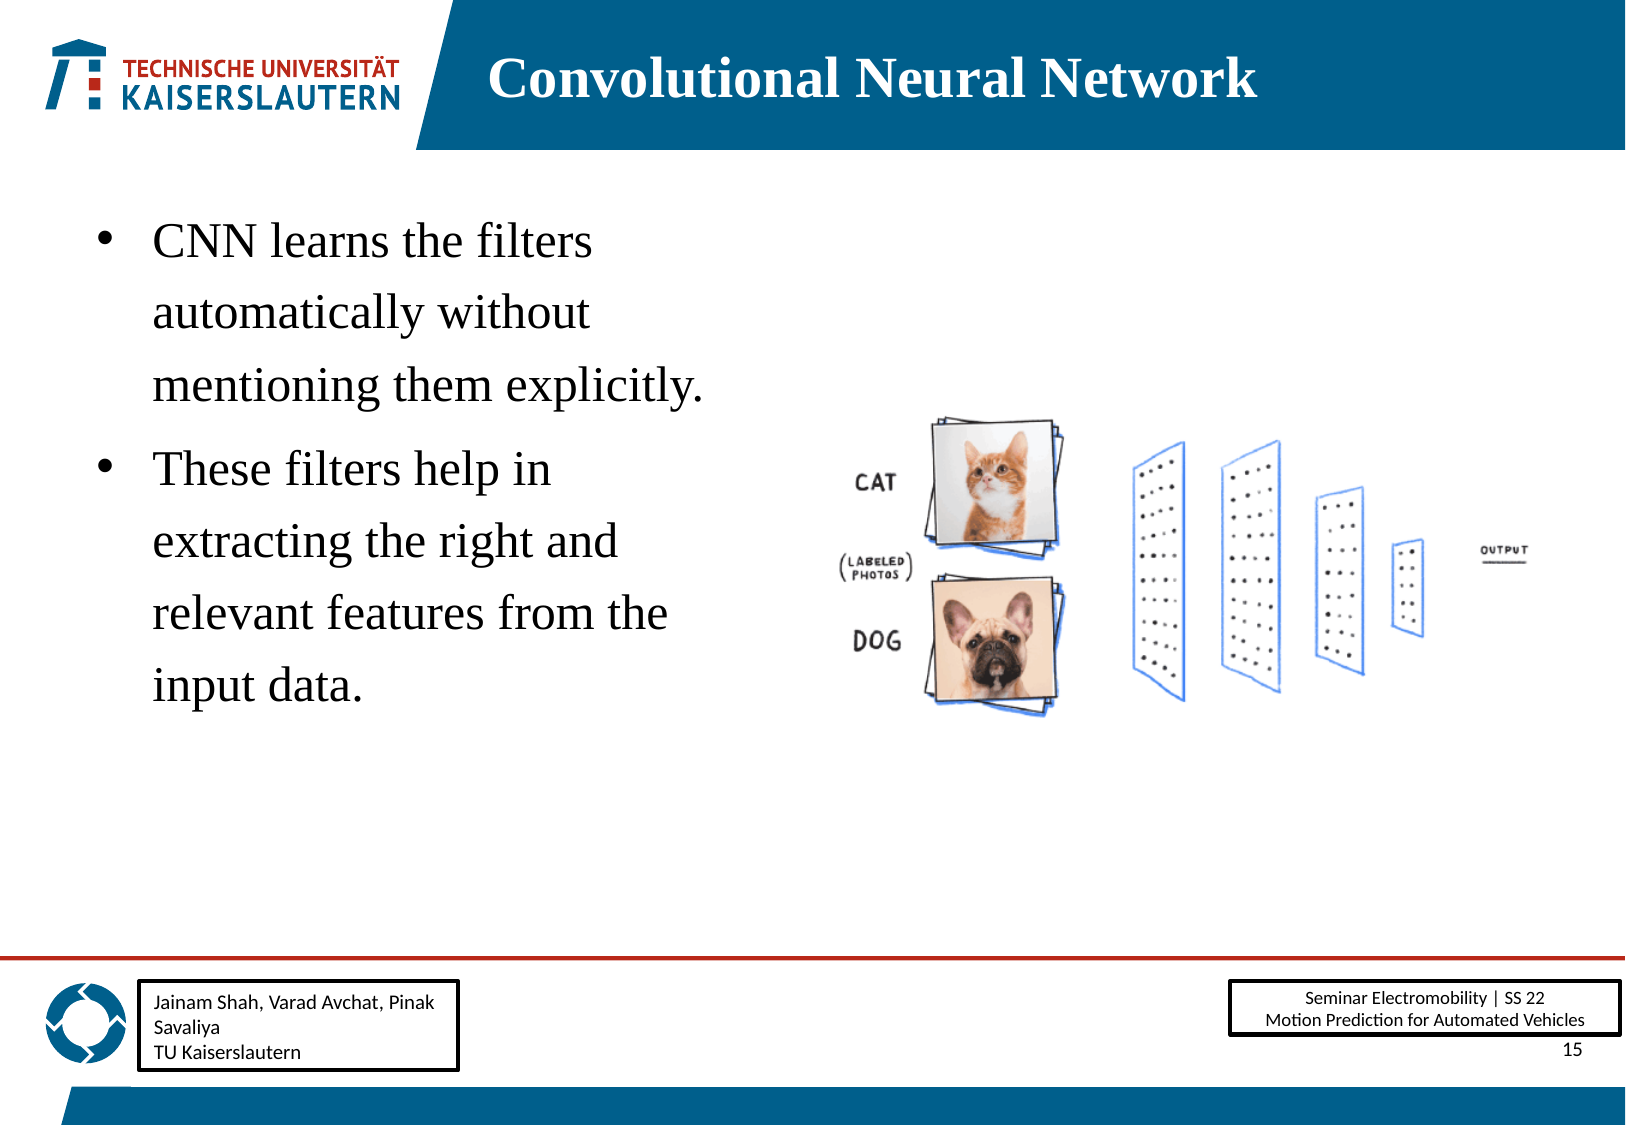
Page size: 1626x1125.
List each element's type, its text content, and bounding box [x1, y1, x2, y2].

text_box Seminar Electromobility | SS 22 Motion Prediction for Automated Vehicles [1228, 979, 1622, 1037]
list CNN learns the filters automatically without mentioning them explicitly. These filters help in extracting the right and relevant features from the input data. [80, 187, 731, 931]
picture [824, 356, 1544, 761]
text_box Jainam Shah, Varad Avchat, Pinak Savaliya TU Kaiserslautern [137, 979, 460, 1072]
title Convolutional Neural Network [471, 0, 1622, 150]
